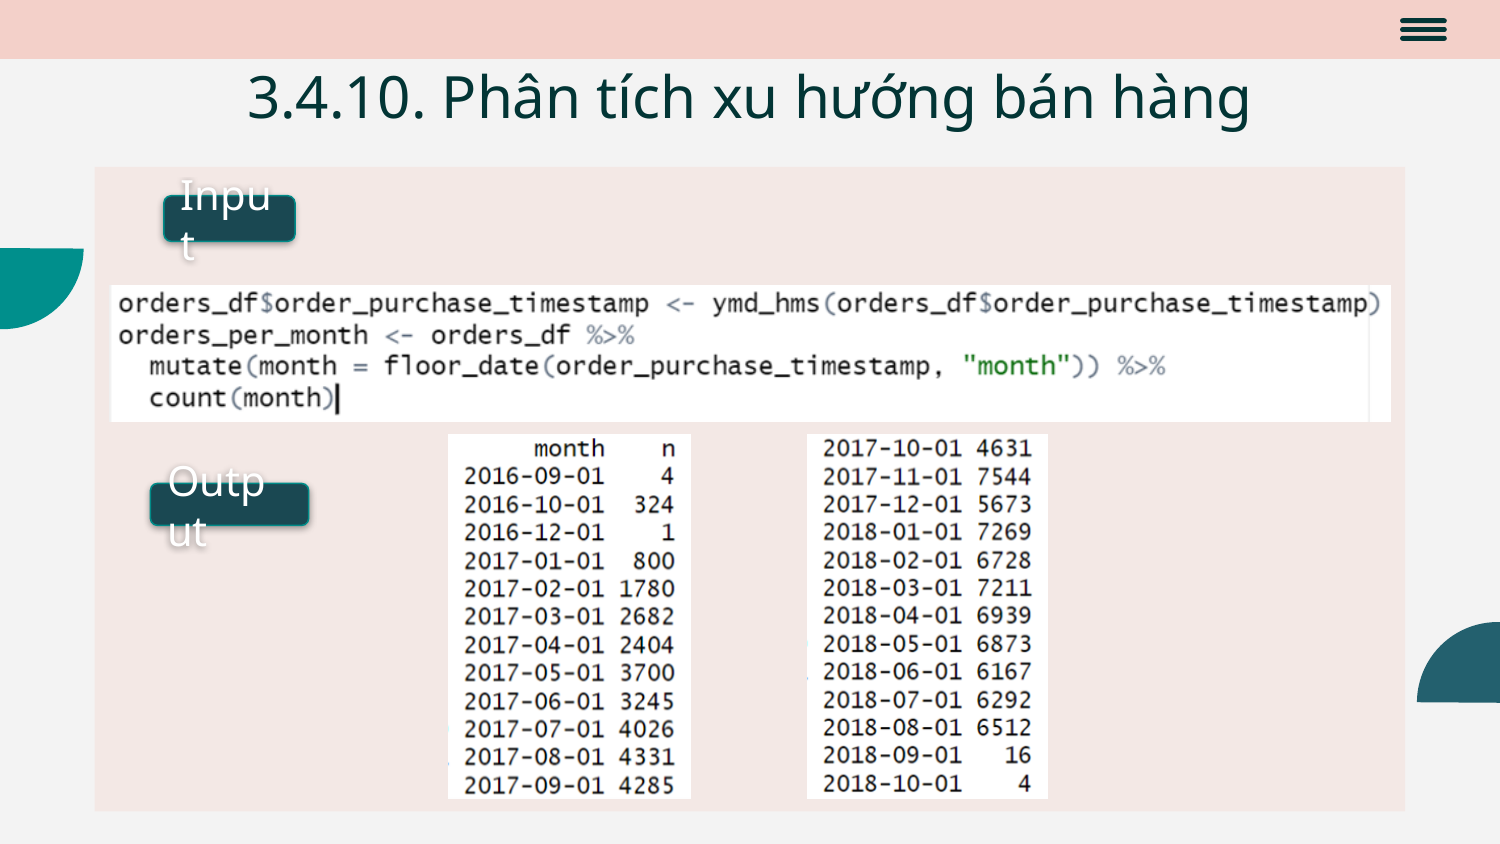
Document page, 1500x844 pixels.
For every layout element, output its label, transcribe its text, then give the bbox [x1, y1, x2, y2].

title 3.4.10. Phân tích xu hướng bán hàng [118, 45, 1382, 140]
picture [807, 434, 1049, 799]
text_box Output [149, 482, 310, 527]
text_box Input [163, 194, 296, 243]
text_box [94, 166, 1406, 812]
picture [448, 434, 691, 799]
picture [109, 285, 1391, 423]
